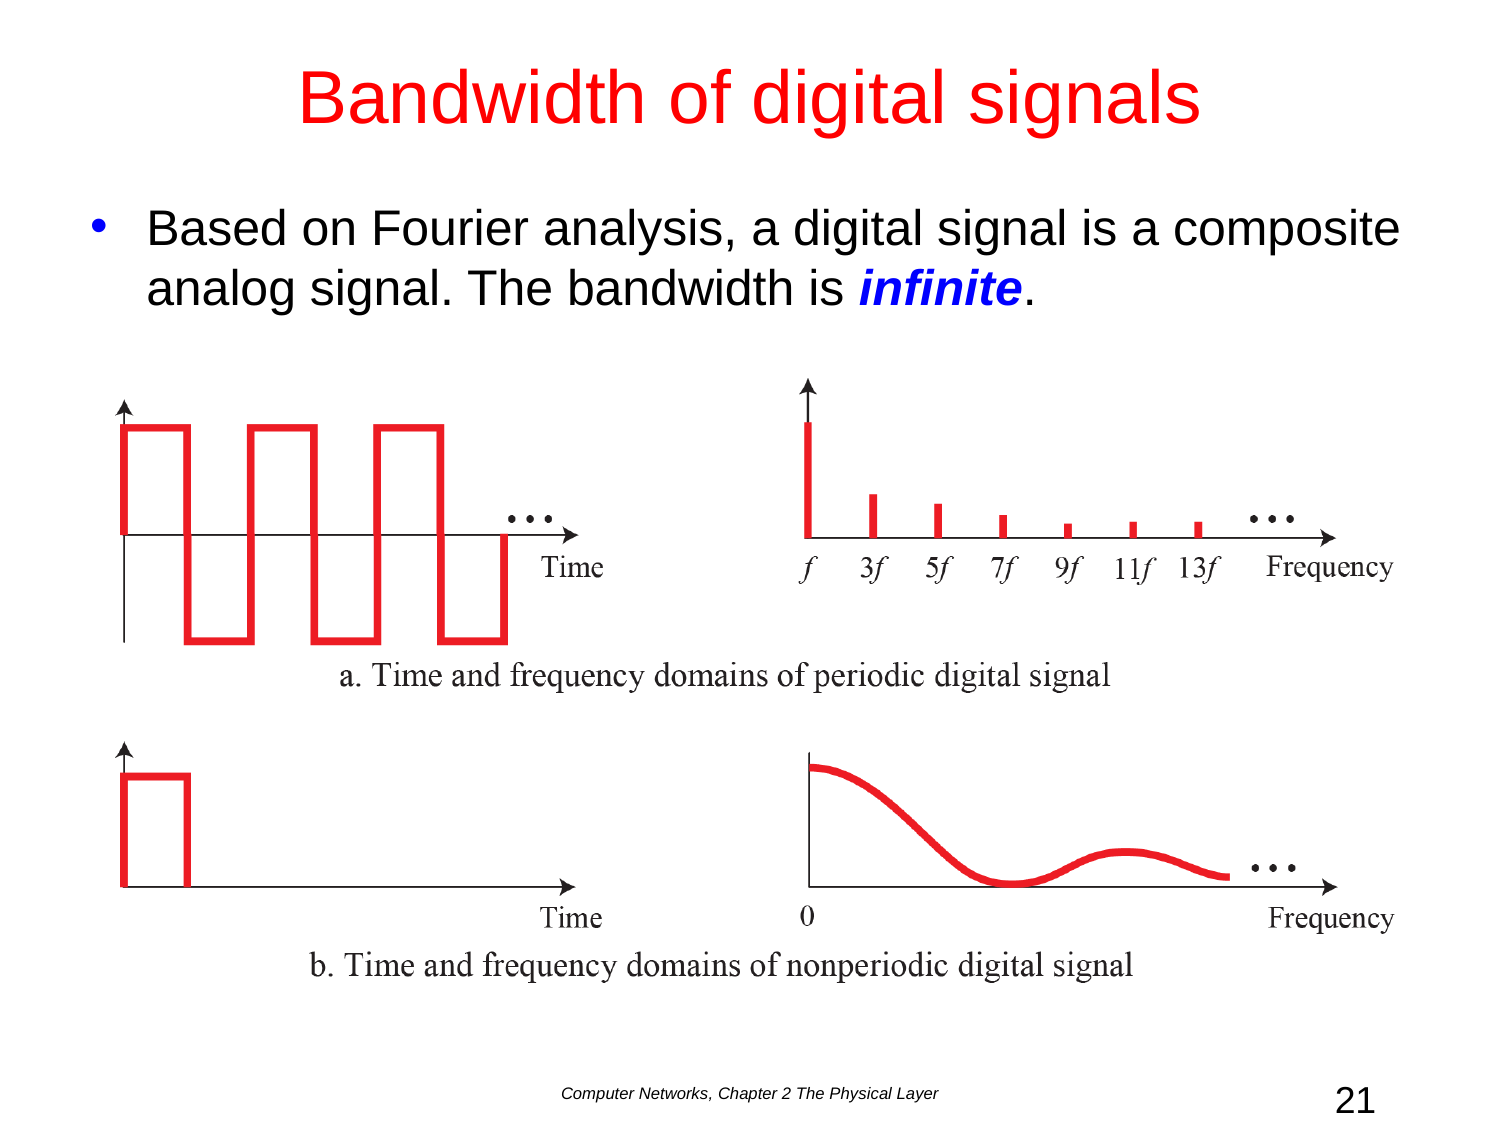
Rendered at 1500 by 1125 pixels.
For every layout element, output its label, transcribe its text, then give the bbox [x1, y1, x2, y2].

picture [115, 741, 1396, 987]
list Based on Fourier analysis, a digital signal is a composite analog signal. The bandwidth is infinite. [75, 187, 1425, 986]
title Bandwidth of digital signals [0, 0, 1500, 188]
picture [115, 377, 1395, 696]
footer Computer Networks, Chapter 2 The Physical Layer [0, 1074, 1500, 1125]
